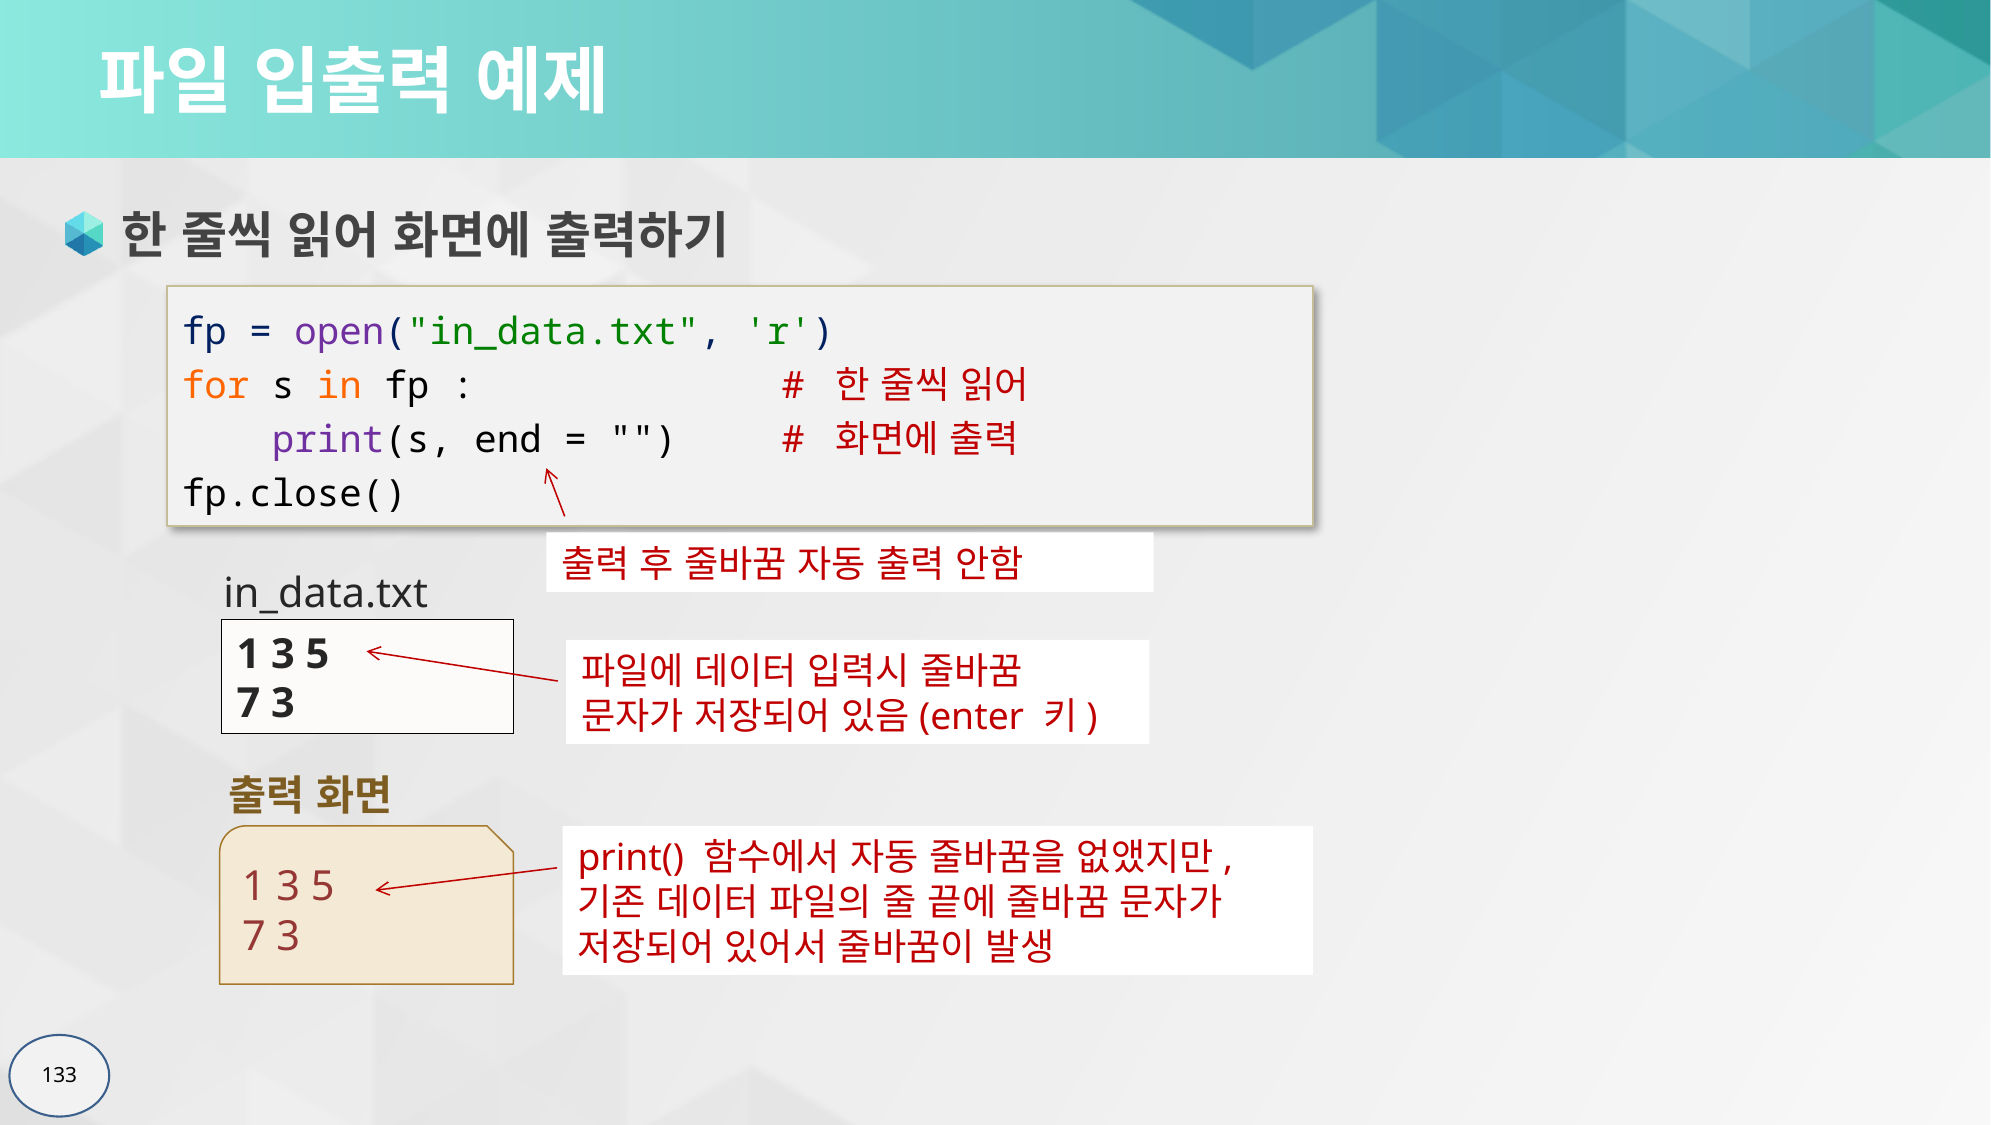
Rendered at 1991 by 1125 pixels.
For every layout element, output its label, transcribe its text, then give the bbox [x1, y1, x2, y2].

text_box print() 함수에서 자동 줄바꿈을 없앴지만, 기존 데이터 파일의 줄 끝에 줄바꿈 문자가 저장되어 있어서 줄바꿈이 발생 [562, 825, 1313, 975]
text_box 파일에 데이터 입력시 줄바꿈 문자가 저장되어 있음(enter 키) [566, 639, 1150, 744]
list 한 줄씩 읽어 화면에 출력하기 [50, 196, 1929, 1079]
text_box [375, 867, 558, 891]
title 파일 입출력 예제 [83, 0, 1681, 158]
text_box fp = open("in_data.txt", 'r') for s in fp : # 한 줄씩 읽어 print(s, end = "") # 화면에 출력 fp.close() [167, 286, 1313, 526]
picture [0, 0, 1991, 1125]
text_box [366, 650, 558, 682]
text_box 출력 후 줄바꿈 자동 출력 안함 [546, 532, 1154, 592]
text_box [208, 558, 522, 735]
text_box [213, 761, 514, 985]
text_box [546, 467, 565, 517]
